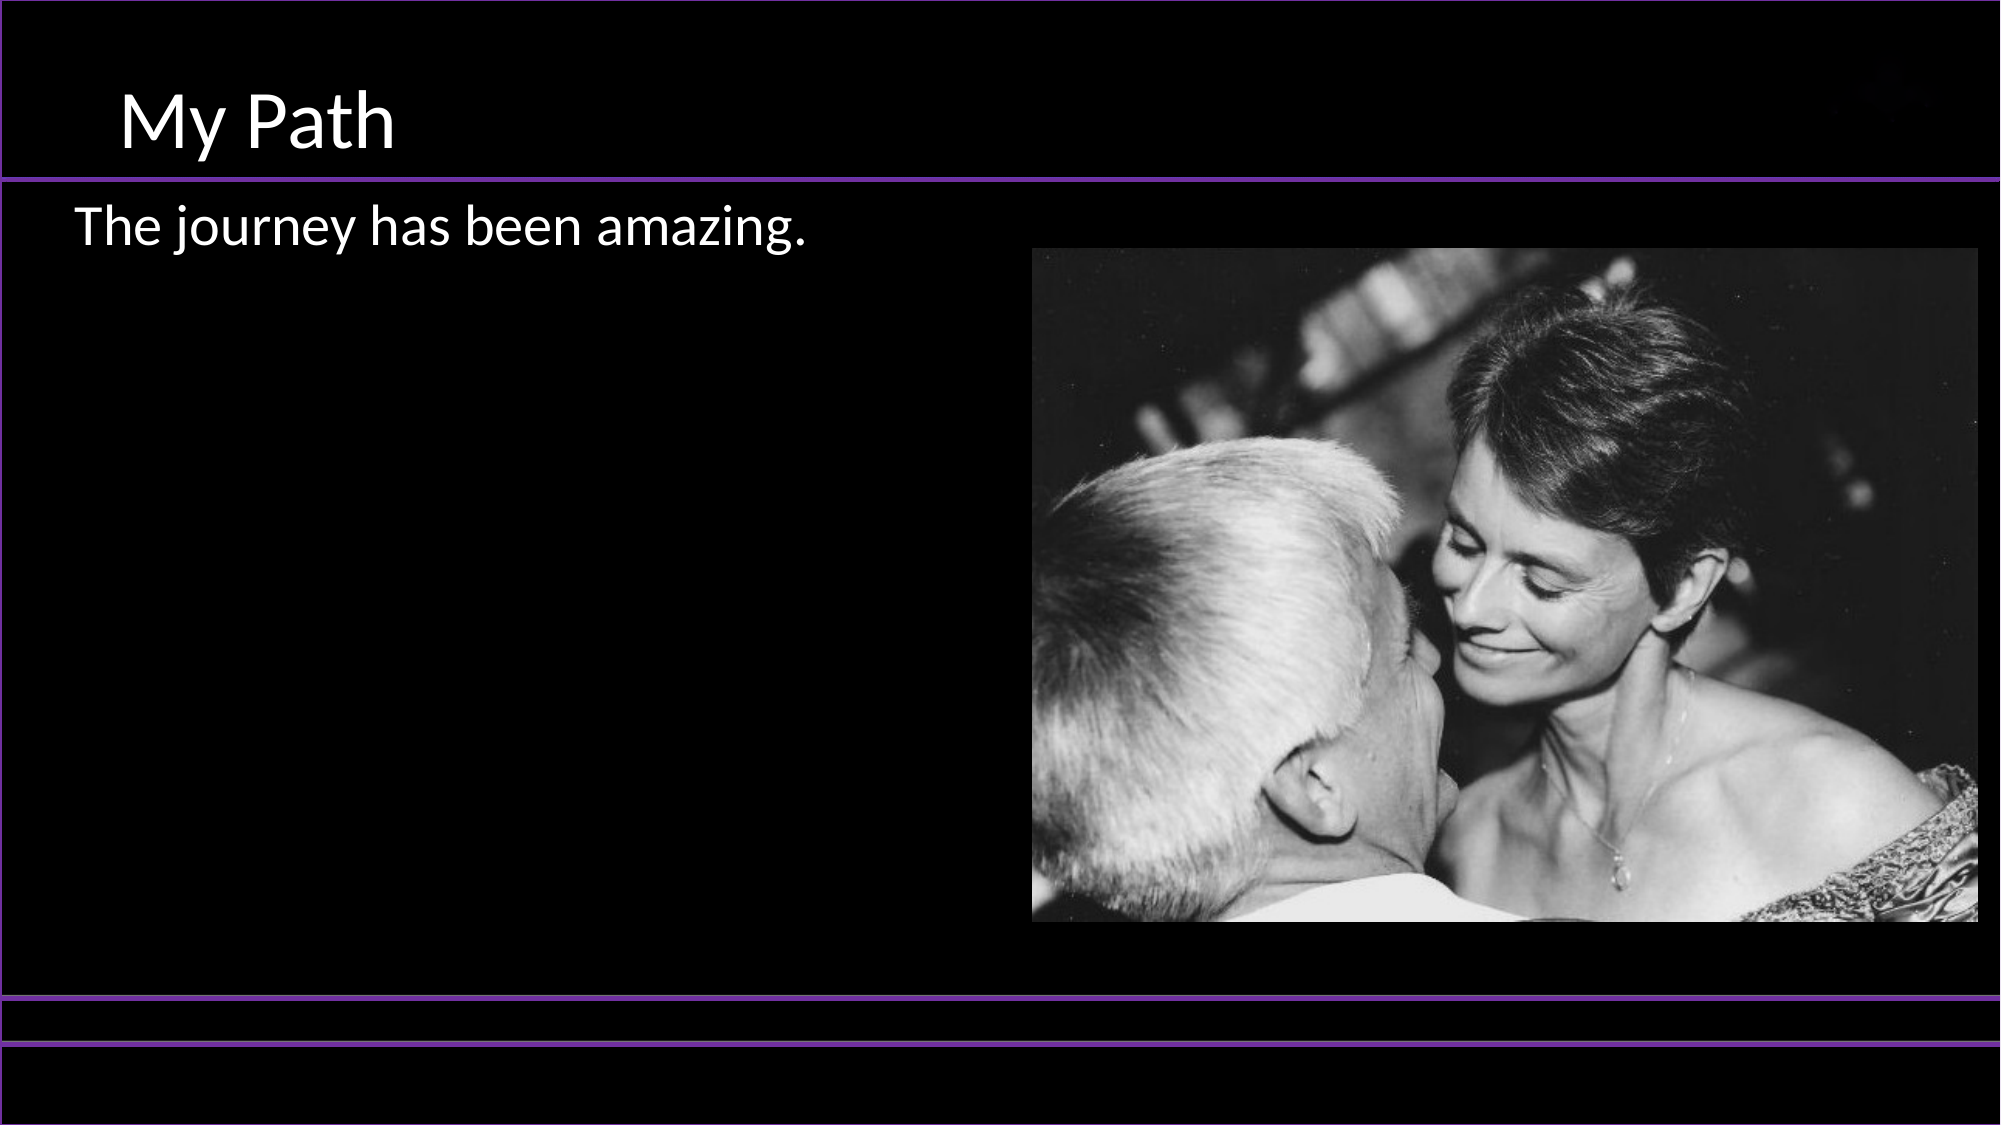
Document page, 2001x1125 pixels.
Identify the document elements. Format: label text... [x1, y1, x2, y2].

text_box My Path [103, 58, 413, 173]
picture [0, 0, 2001, 1125]
text_box The journey has been amazing. [60, 180, 1121, 335]
